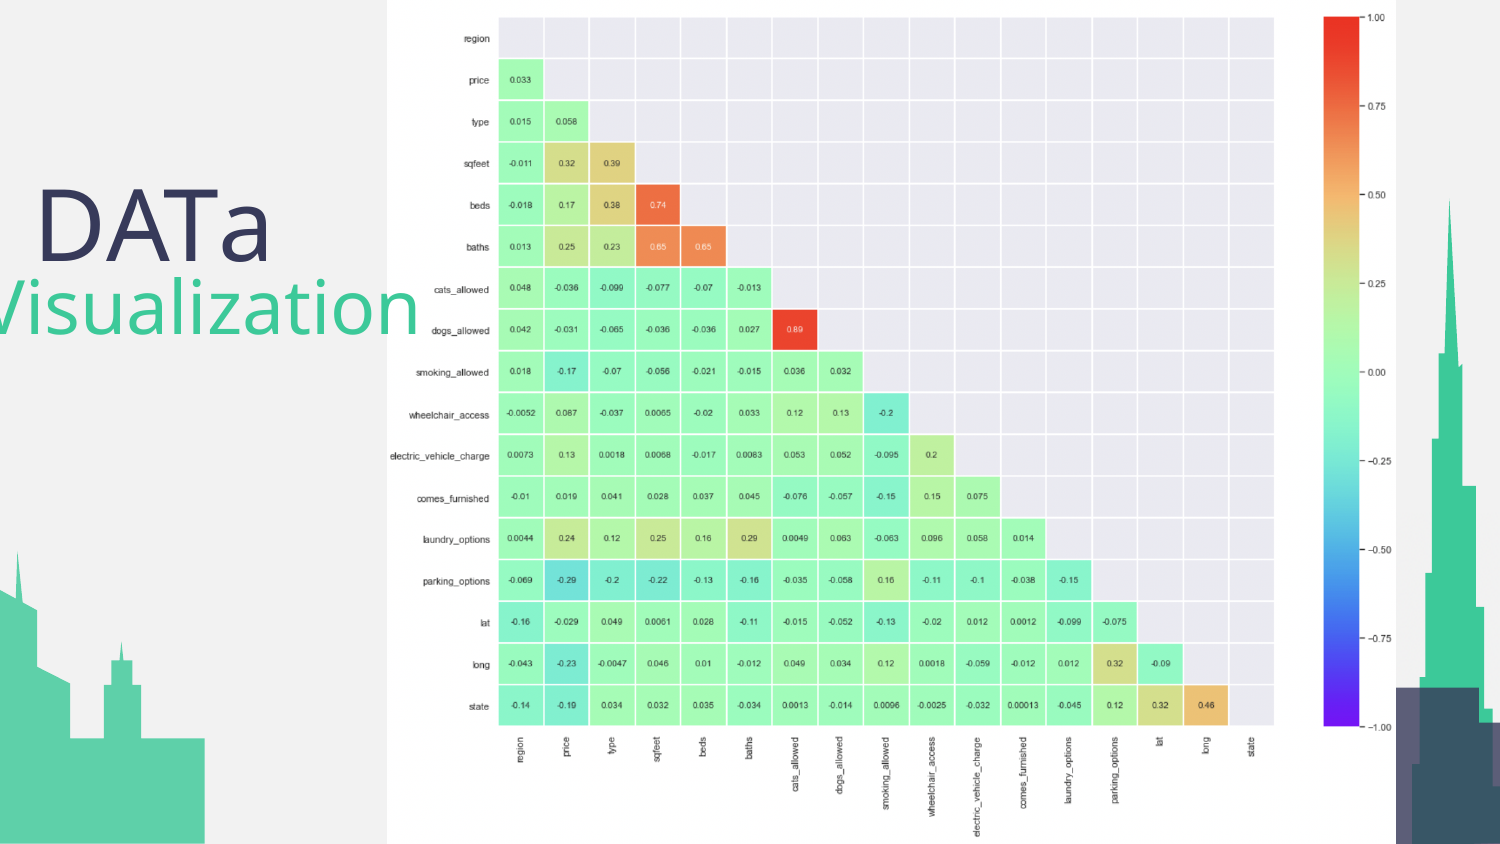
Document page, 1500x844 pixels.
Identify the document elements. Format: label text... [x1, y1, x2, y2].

text_box [1431, 198, 1476, 510]
picture [387, 0, 1500, 844]
text_box DATa [18, 154, 382, 251]
text_box Visualization [0, 251, 382, 357]
